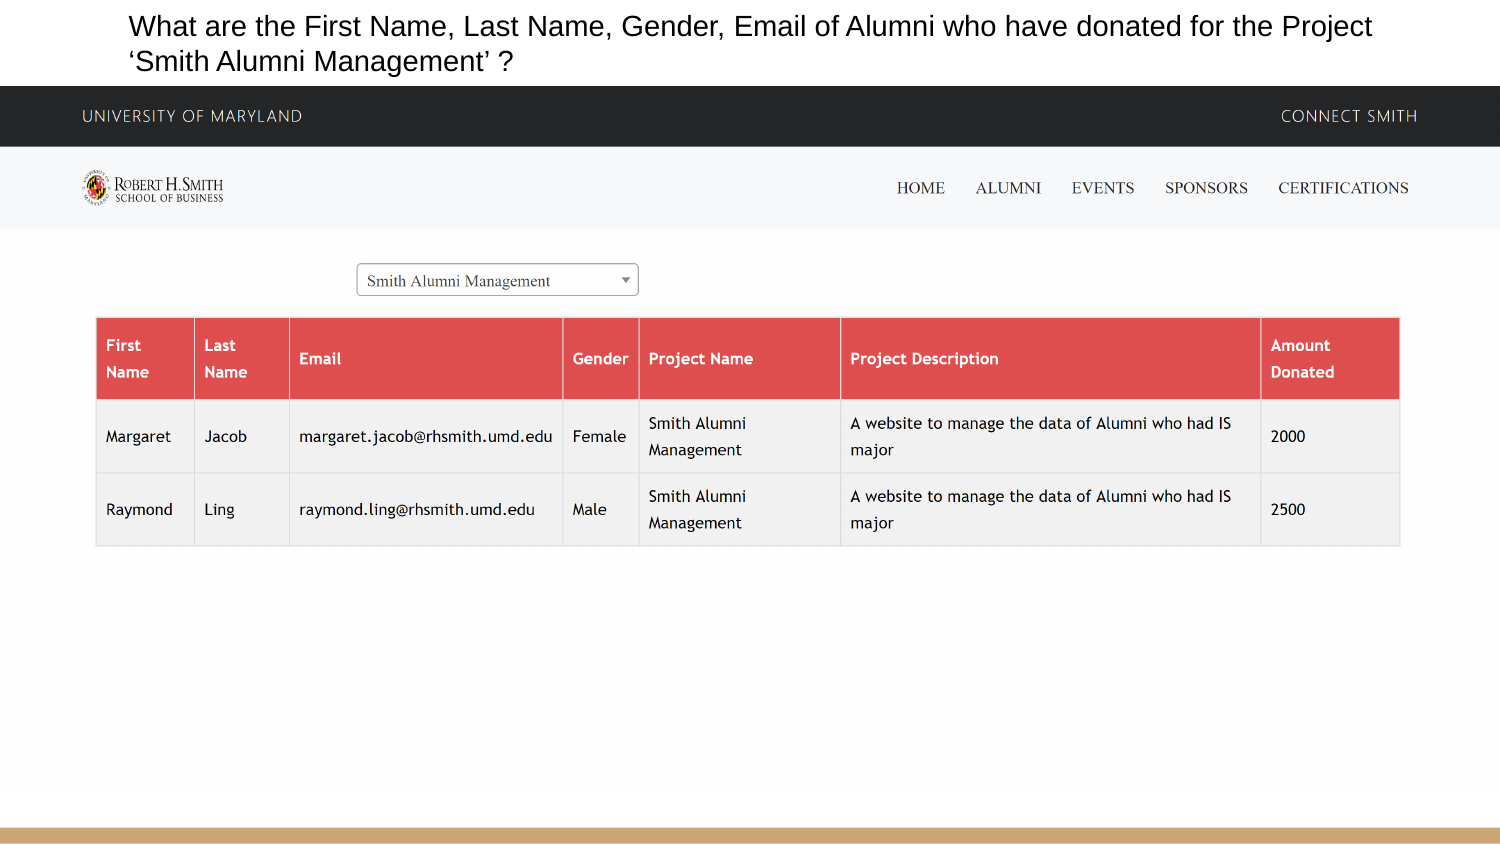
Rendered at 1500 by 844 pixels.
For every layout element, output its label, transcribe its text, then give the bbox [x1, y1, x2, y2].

picture [0, 86, 1500, 794]
text_box What are the First Name, Last Name, Gender, Email of Alumni who have donated for the Project ‘Smith Alumni Management’ ? [113, 0, 1444, 85]
